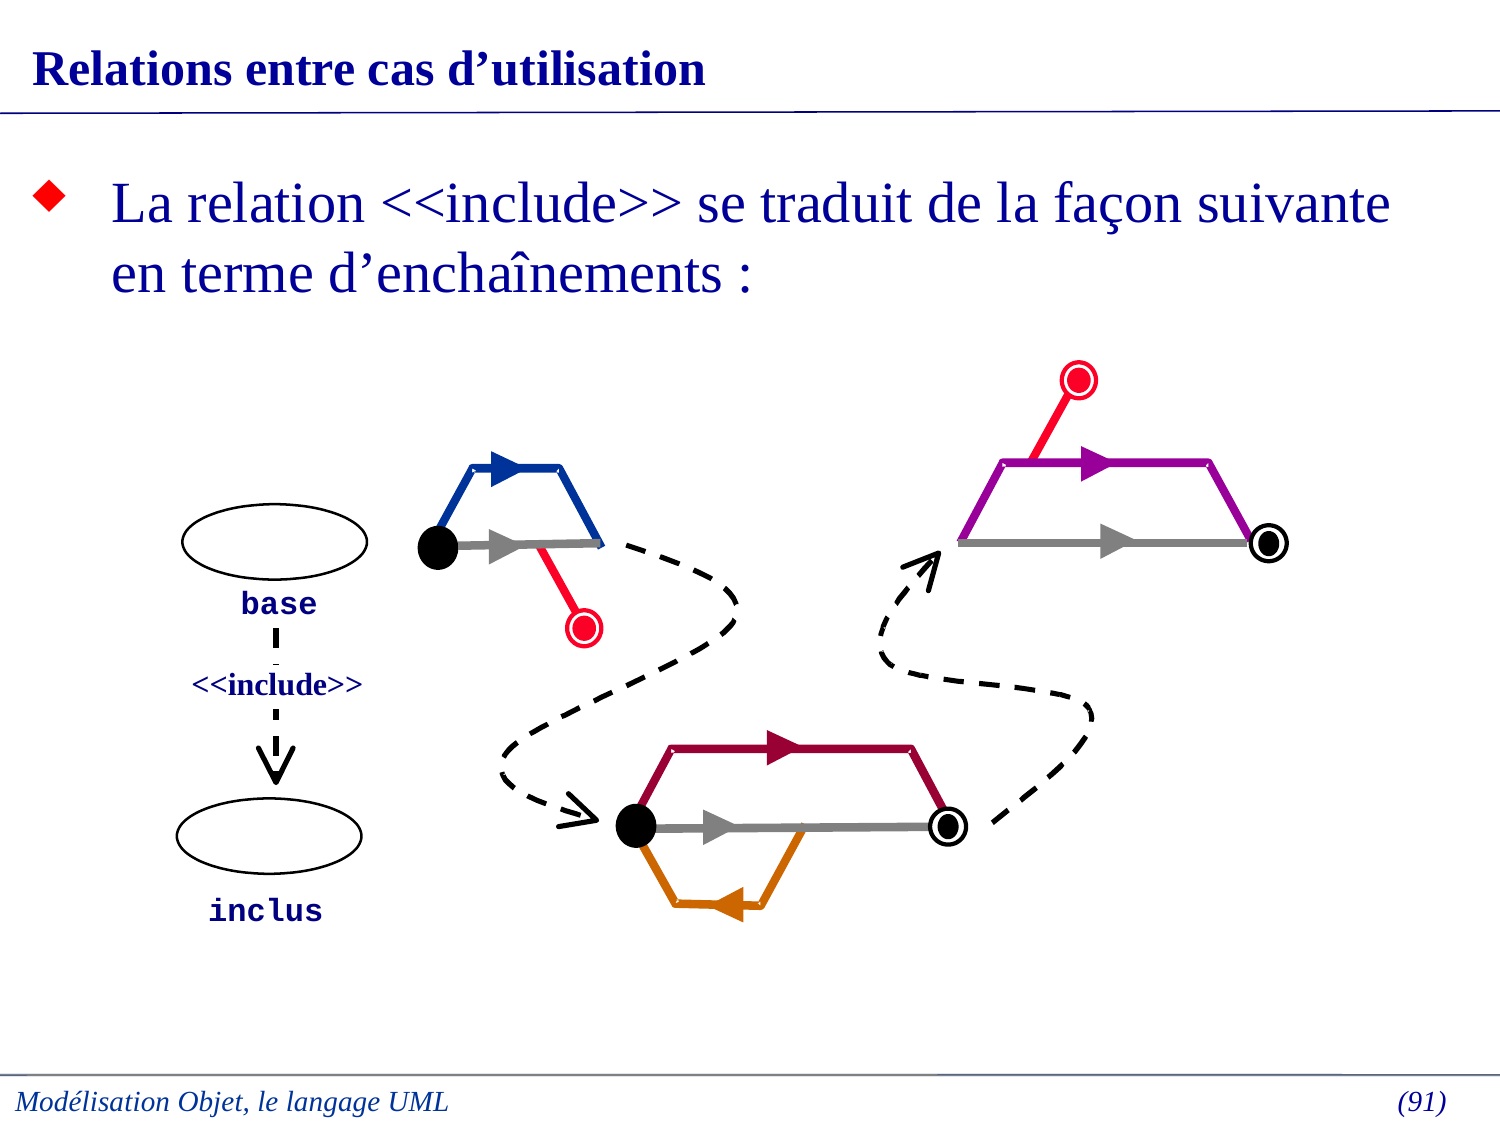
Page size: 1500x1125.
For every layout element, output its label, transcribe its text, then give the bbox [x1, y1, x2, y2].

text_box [171, 360, 1290, 949]
list La relation <<include>> se traduit de la façon suivante en terme d’enchaînements : [17, 156, 1443, 927]
footer Modélisation Objet, le langage UML [0, 1074, 850, 1120]
slide_number (91) [949, 1074, 1462, 1118]
title Relations entre cas d’utilisation [17, 27, 1481, 103]
